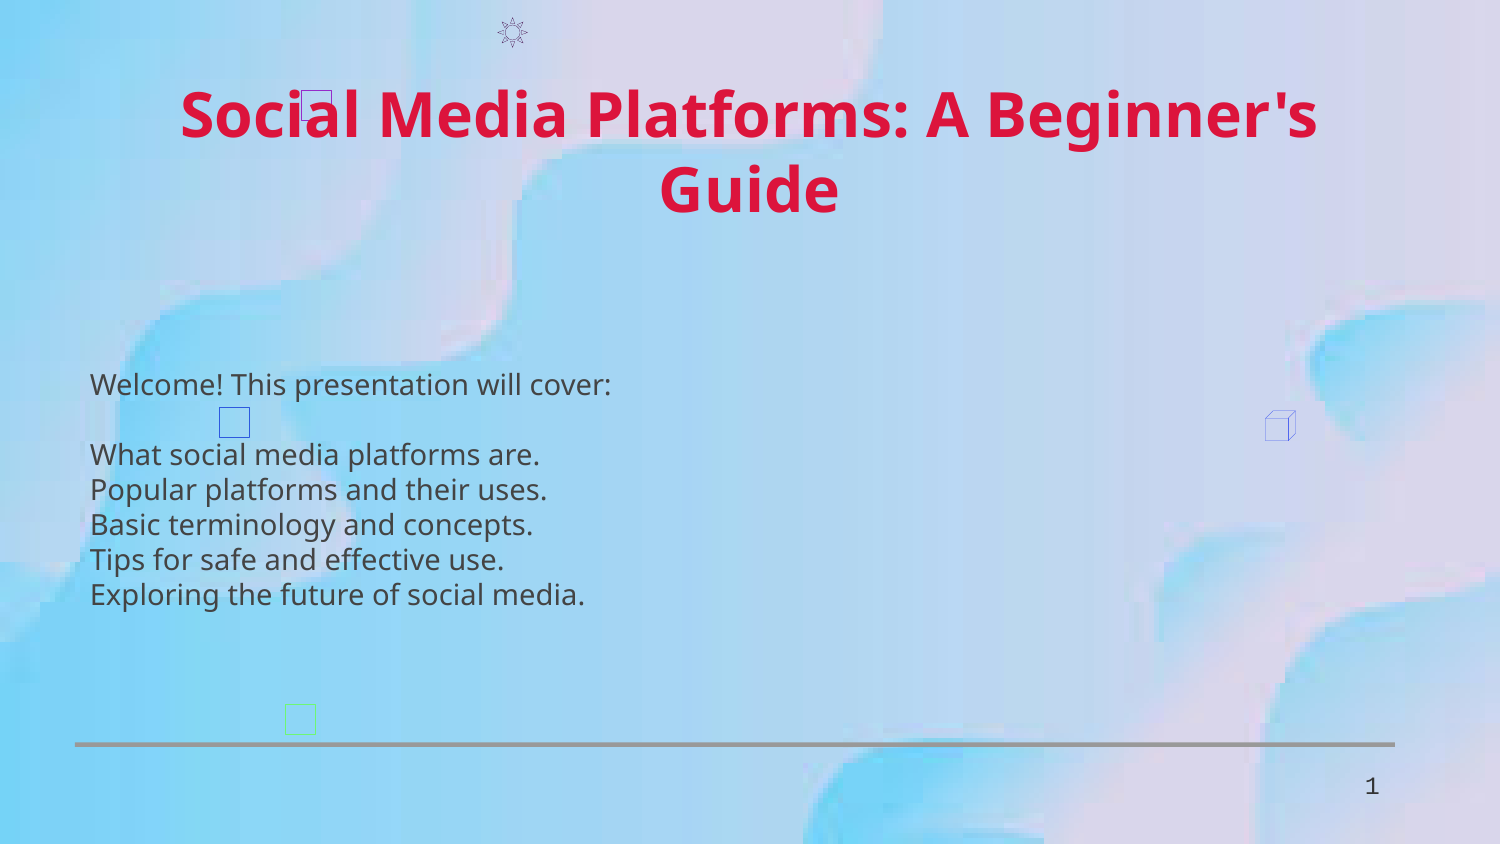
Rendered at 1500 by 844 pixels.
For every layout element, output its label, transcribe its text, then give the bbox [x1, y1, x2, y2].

text_box [501, 17, 528, 44]
text_box [74, 742, 1395, 747]
picture [0, 0, 1500, 844]
text_box Welcome! This presentation will cover: What social media platforms are. Popular platforms and their uses. Basic terminology and concepts. Tips for safe and effective use. Exploring the future of social media. [74, 270, 1425, 777]
text_box Social Media Platforms: A Beginner's Guide [74, 74, 1425, 225]
